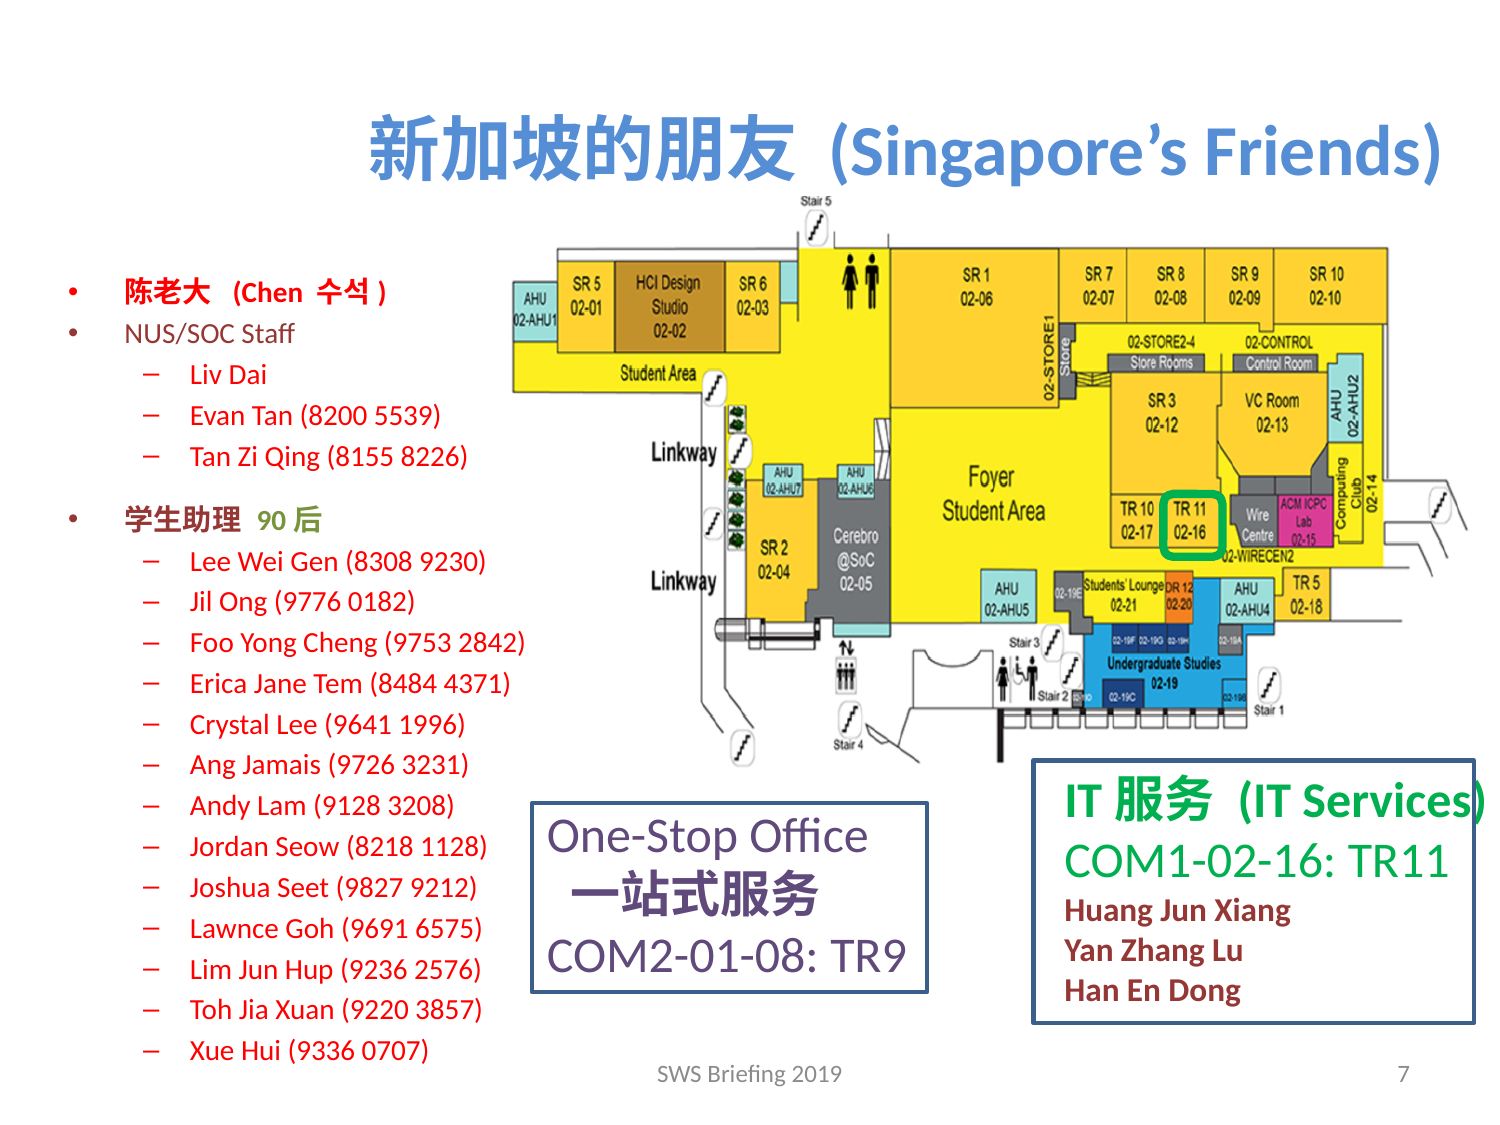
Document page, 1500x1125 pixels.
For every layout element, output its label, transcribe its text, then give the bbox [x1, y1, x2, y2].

text_box [530, 801, 929, 994]
title 新加坡的朋友 (Singapore’s Friends) [123, 49, 1474, 238]
picture [489, 196, 1471, 774]
footer SWS Briefing 2019 [512, 1042, 988, 1103]
list 陈老大 (Chen 수석) NUS/SOC Staff Liv Dai Evan Tan (8200 5539) Tan Zi Qing (8155 8226) 学生助理 90后 Lee Wei Gen (8308 9230) Jil Ong (9776 0182) Foo Yong Cheng (9753 2842) Erica Jane Tem (8484 4371) Crystal Lee (9641 1996) Ang Jamais (9726 3231) Andy Lam (9128 3208) Jordan Seow (8218 1128) Joshua Seet (9827 9212) Lawnce Goh (9691 6575) Lim Jun Hup (9236 2576) Toh Jia Xuan (9220 3857) Xue Hui (9336 0707) [53, 266, 1500, 1125]
text_box One-Stop Office 一站式服务 COM2-01-08: TR9 [532, 795, 1031, 990]
slide_number 7 [1074, 1042, 1425, 1103]
text_box [1031, 758, 1476, 1025]
text_box IT服务 (IT Services) COM1-02-16: TR11 Huang Jun Xiang Yan Zhang Lu Han En Dong [1049, 760, 1500, 1076]
